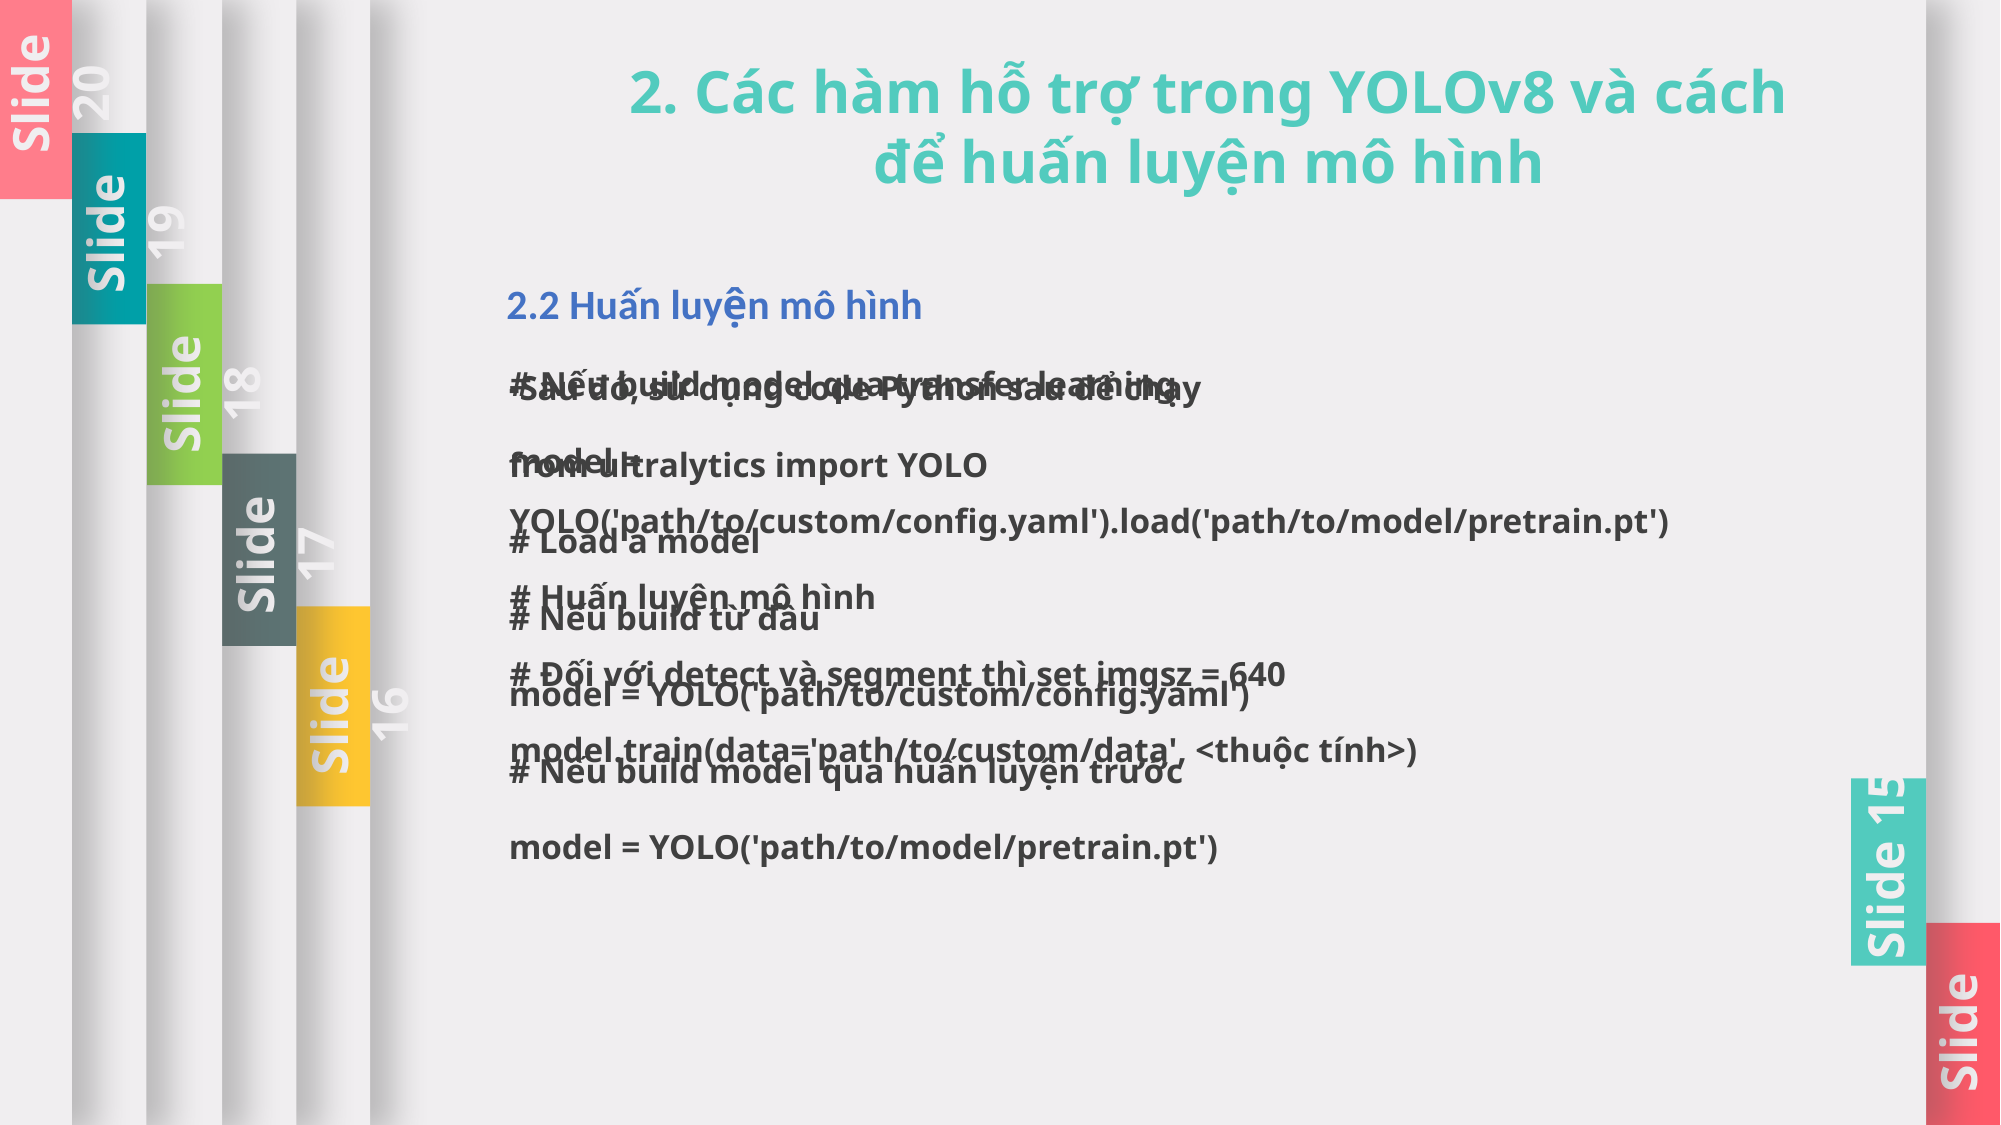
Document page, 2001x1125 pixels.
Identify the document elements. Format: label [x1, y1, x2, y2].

text_box [147, 0, 223, 1125]
text_box [223, 0, 297, 1125]
text_box [1927, 0, 2000, 1125]
text_box [371, 0, 1927, 1125]
text_box [297, 0, 371, 1125]
text_box [72, 0, 147, 1125]
text_box [0, 0, 72, 1125]
